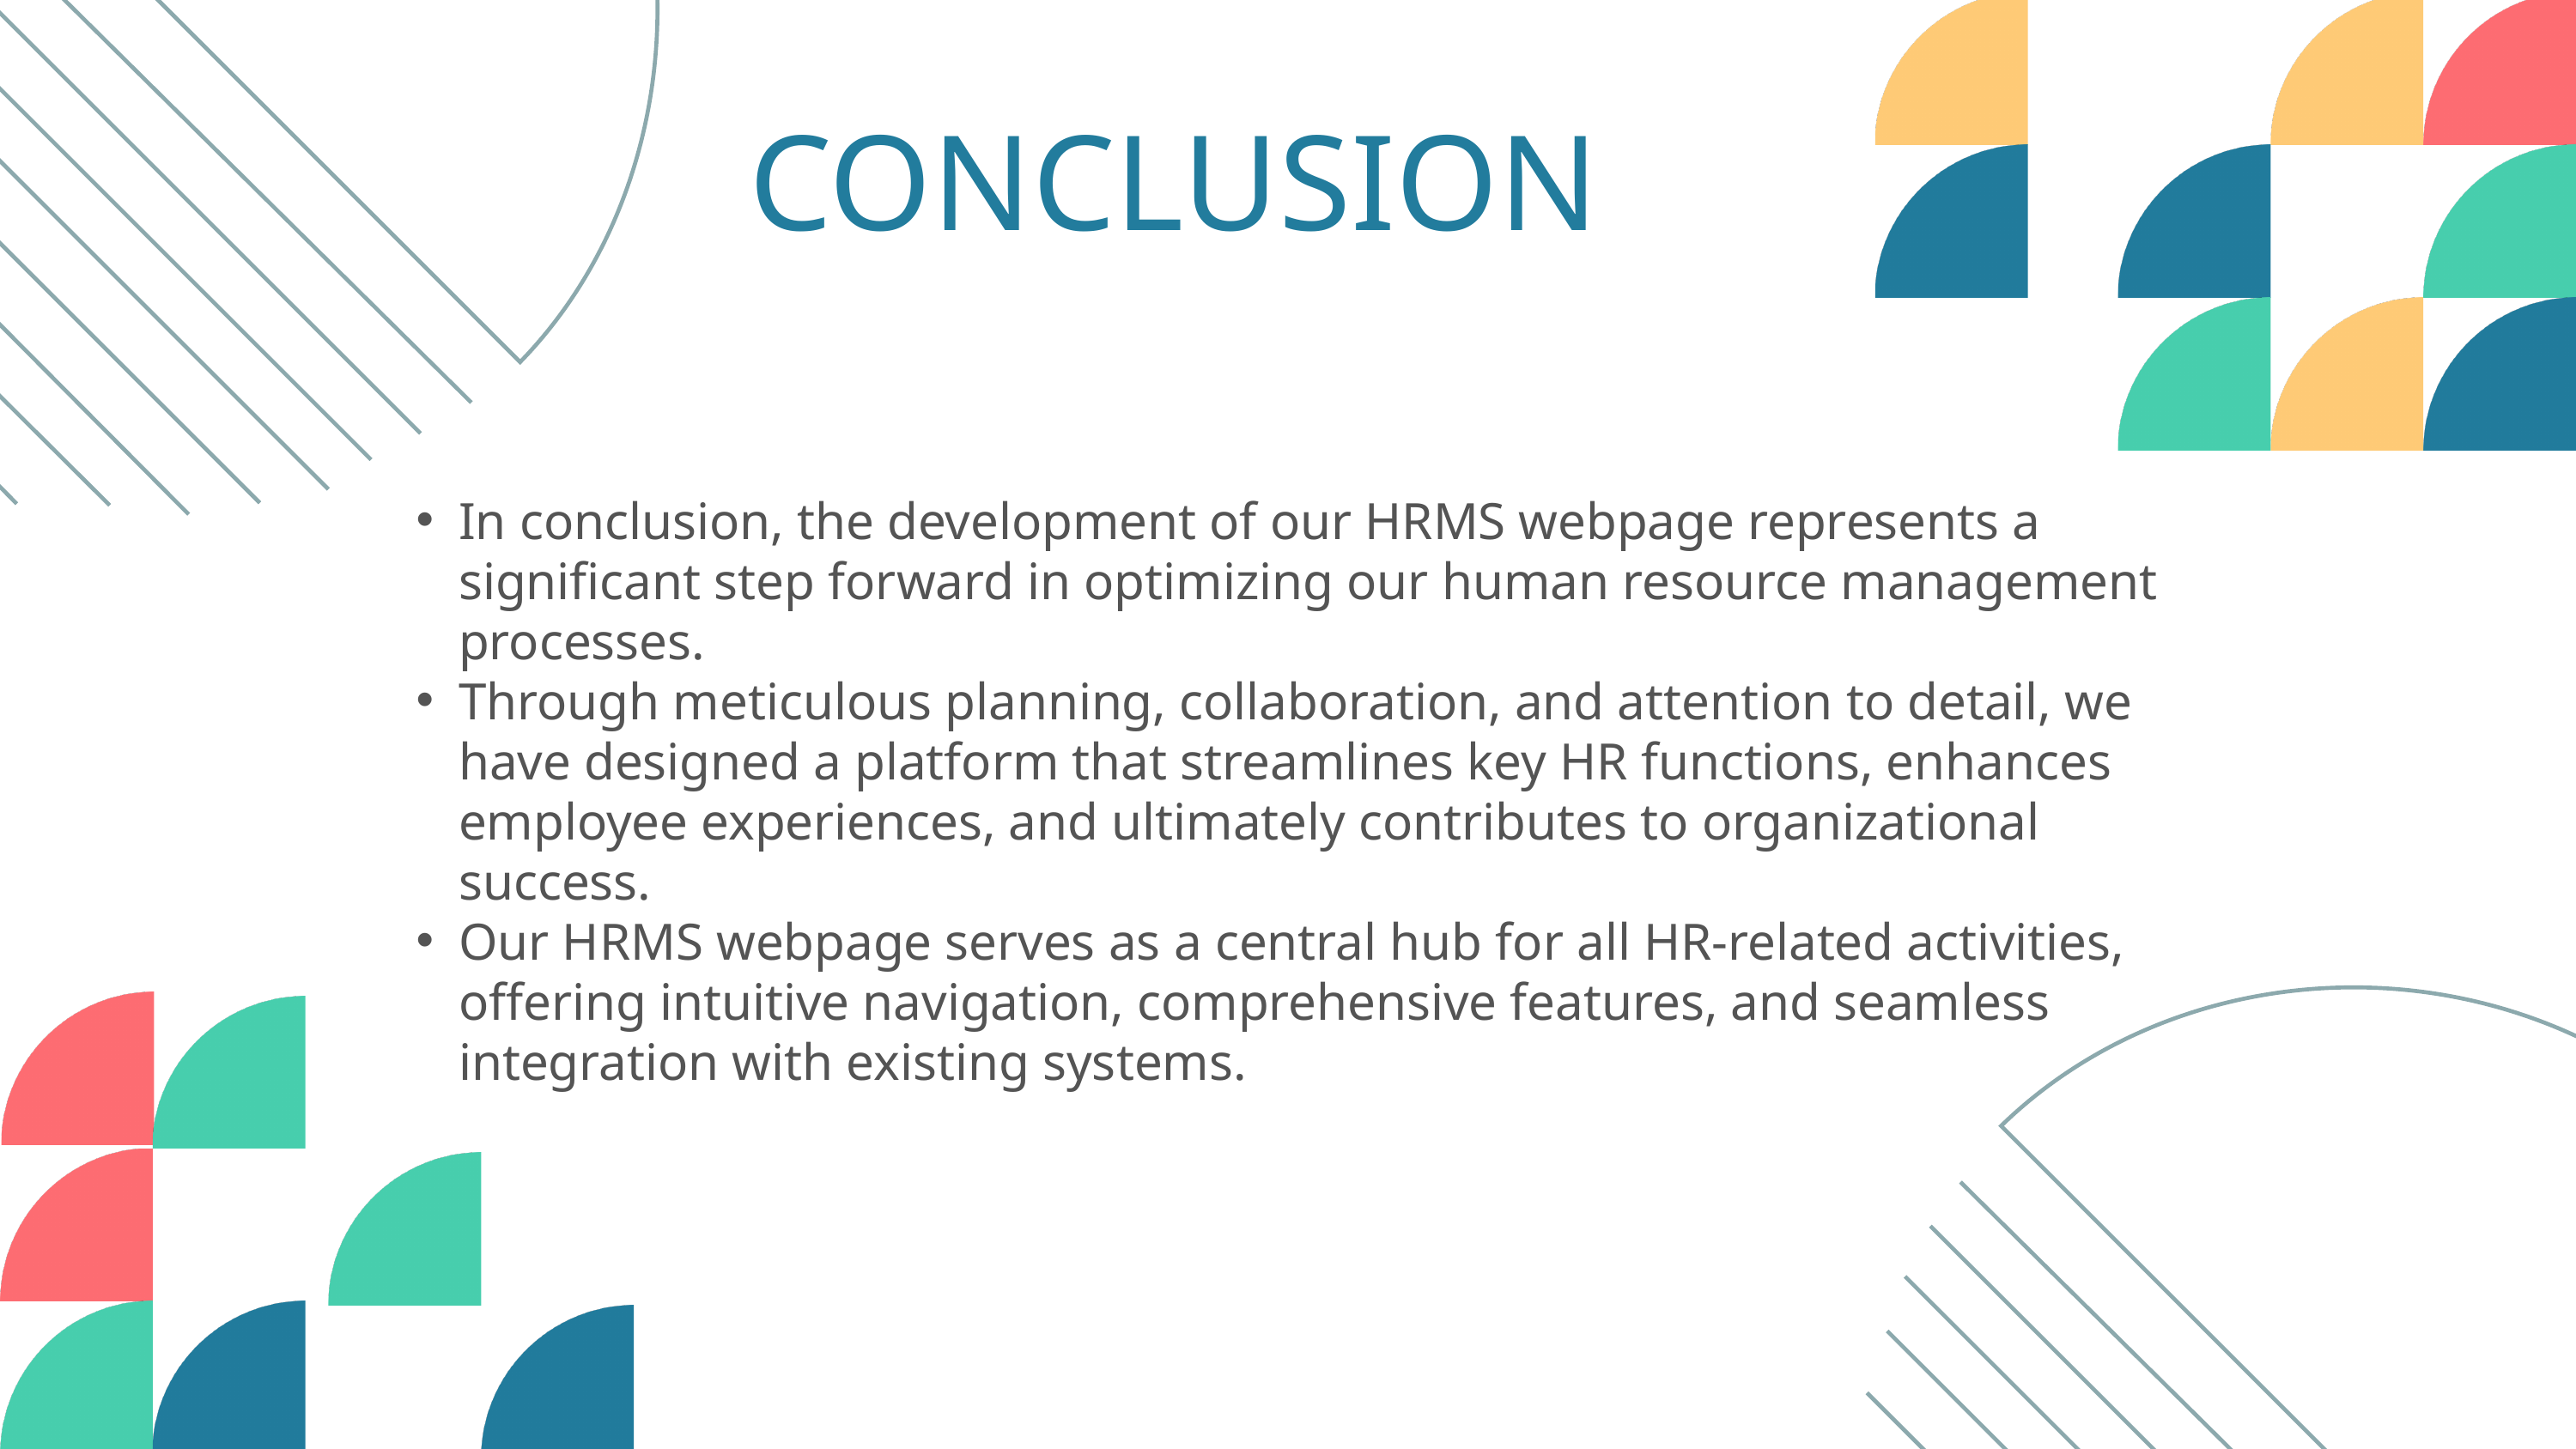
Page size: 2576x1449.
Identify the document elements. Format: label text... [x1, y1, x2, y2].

text_box In conclusion, the development of our HRMS webpage represents a significant step forward in optimizing our human resource management processes. Through meticulous planning, collaboration, and attention to detail, we have designed a platform that streamlines key HR functions, enhances employee experiences, and ultimately contributes to organizational success. Our HRMS webpage serves as a central hub for all HR-related activities, offering intuitive navigation, comprehensive features, and seamless integration with existing systems. [373, 488, 2203, 1150]
text_box [481, 1305, 635, 1449]
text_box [0, 0, 851, 67]
text_box [0, 1300, 152, 1449]
text_box [2424, 0, 2576, 144]
text_box [1, 991, 155, 1145]
text_box CONCLUSION [683, 124, 1665, 257]
text_box [1874, 144, 2028, 298]
text_box [2271, 297, 2424, 451]
text_box [1874, 0, 2028, 144]
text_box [2025, 1066, 2576, 1449]
text_box [328, 1152, 482, 1306]
text_box [152, 996, 306, 1149]
text_box [152, 1300, 306, 1449]
text_box [2117, 144, 2271, 297]
text_box [2117, 297, 2271, 451]
text_box [2424, 297, 2576, 451]
text_box [2423, 144, 2576, 297]
text_box [0, 1149, 153, 1300]
text_box [2270, 0, 2424, 145]
